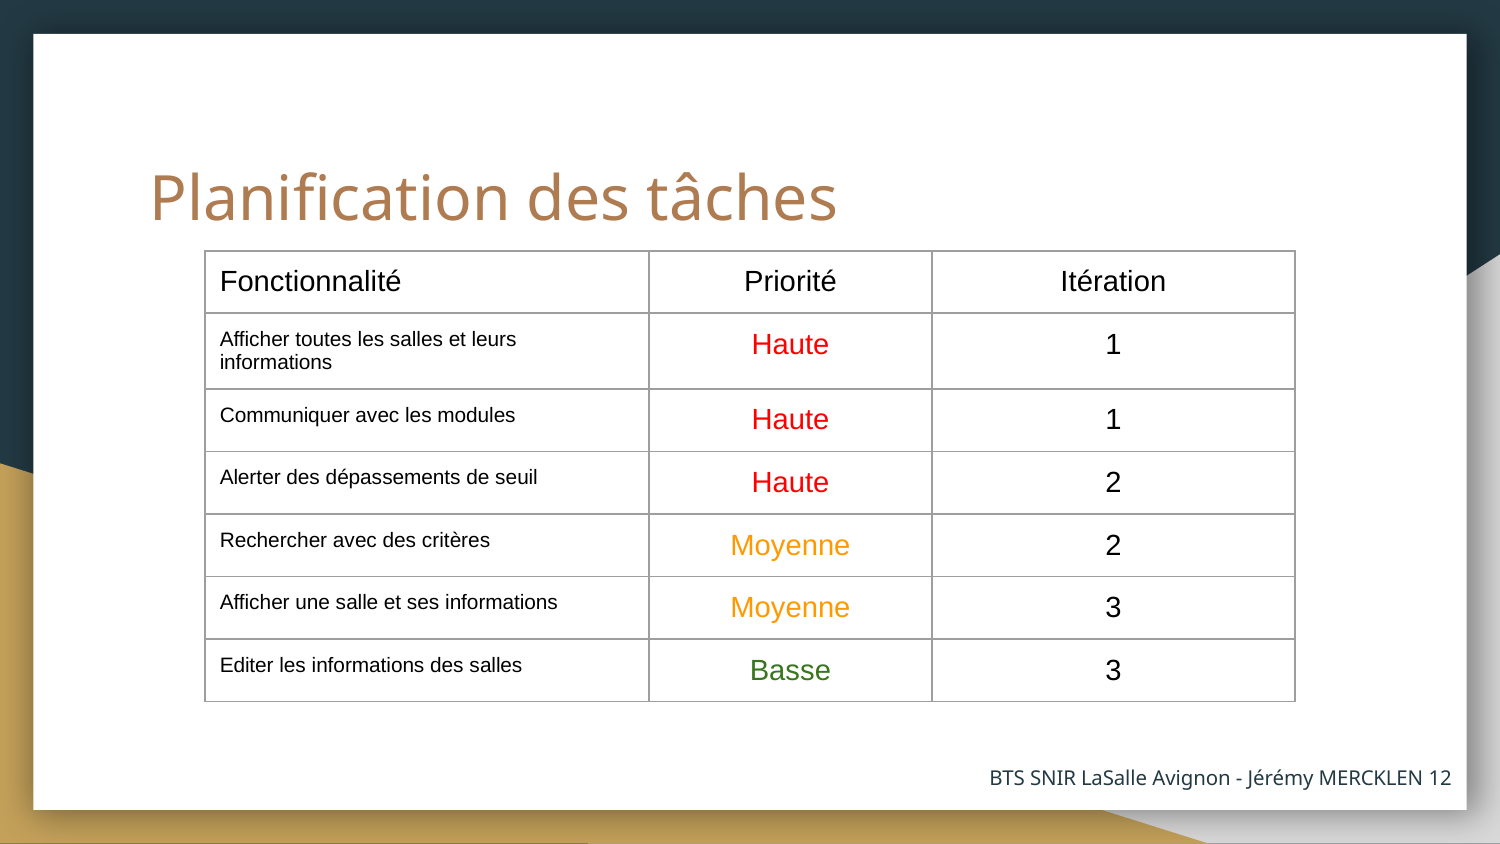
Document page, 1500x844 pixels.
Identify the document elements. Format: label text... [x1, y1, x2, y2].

table_cell Alerter des dépassements de seuil [206, 452, 648, 513]
table_header Priorité [650, 252, 931, 312]
table_cell 2 [933, 452, 1294, 513]
table_cell Afficher toutes les salles et leurs informations [206, 314, 648, 388]
table_cell Editer les informations des salles [206, 640, 648, 701]
table_cell Rechercher avec des critères [206, 515, 648, 576]
table_cell Communiquer avec les modules [206, 390, 648, 451]
slide_number BTS SNIR LaSalle Avignon - Jérémy MERCKLEN ‹#› [974, 745, 1467, 810]
table_cell 1 [933, 314, 1294, 388]
table_cell Haute [650, 390, 931, 451]
table_cell Moyenne [650, 515, 931, 576]
table_header Fonctionnalité [206, 252, 648, 312]
table_cell Haute [650, 314, 931, 388]
table_cell 3 [933, 640, 1294, 701]
table_cell 1 [933, 390, 1294, 451]
table_cell Basse [650, 640, 931, 701]
table_cell 3 [933, 577, 1294, 638]
table_cell 2 [933, 515, 1294, 576]
table_cell Afficher une salle et ses informations [206, 577, 648, 638]
table_cell Moyenne [650, 577, 931, 638]
table_cell Haute [650, 452, 931, 513]
title Planification des tâches [134, 138, 1366, 296]
table_header Itération [933, 252, 1294, 312]
